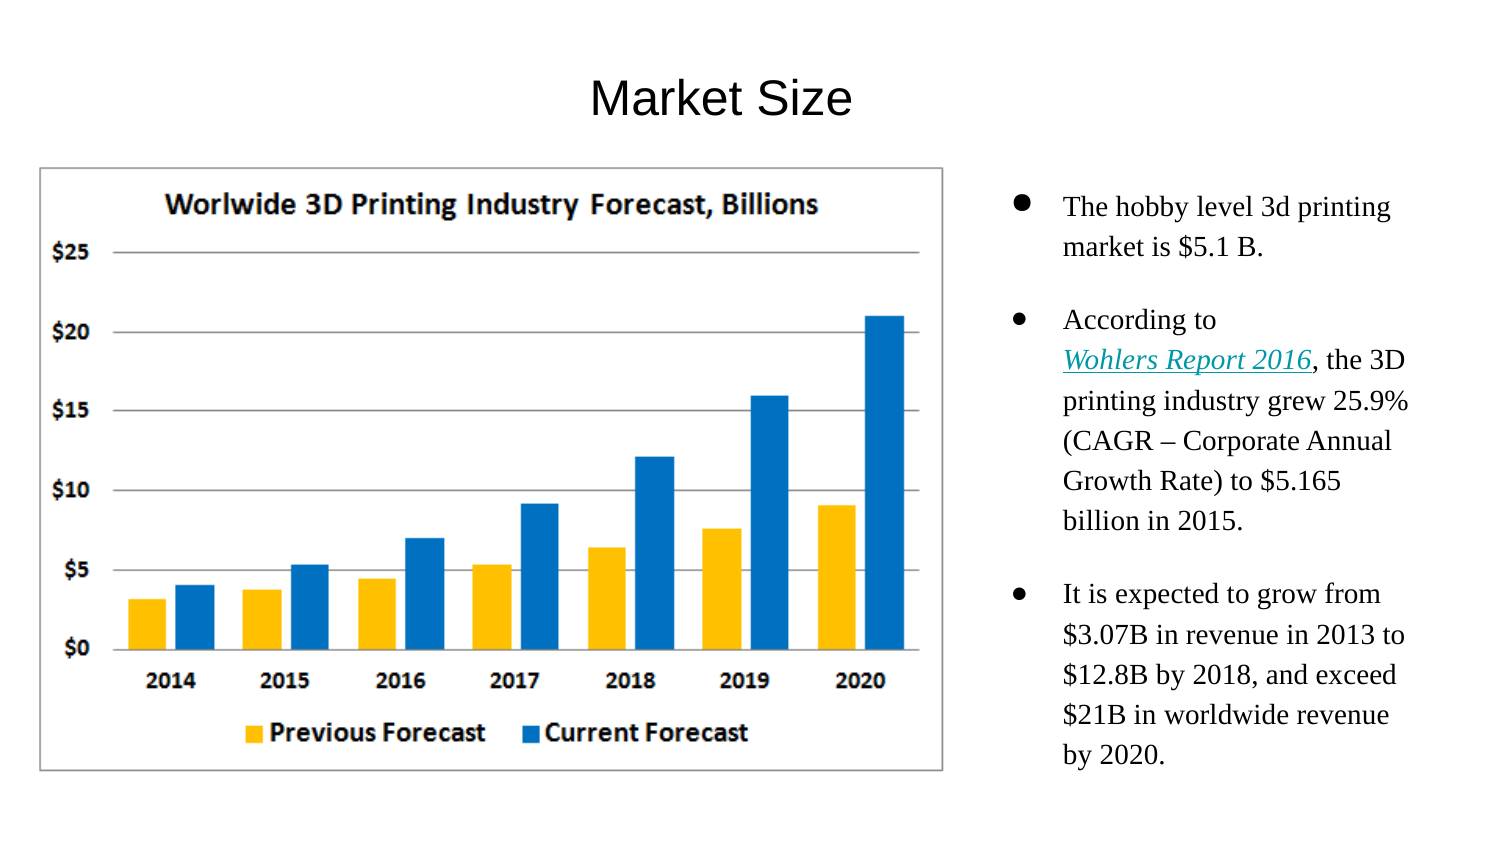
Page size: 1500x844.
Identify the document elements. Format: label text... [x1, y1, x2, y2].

list The hobby level 3d printing market is $5.1 B. According to Wohlers Report 2016, the 3D printing industry grew 25.9% (CAGR – Corporate Annual Growth Rate) to $5.165 billion in 2015. It is expected to grow from $3.07B in revenue in 2013 to $12.8B by 2018, and exceed $21B in worldwide revenue by 2020. [972, 166, 1434, 773]
title Market Size [43, 16, 1400, 141]
picture [37, 166, 945, 774]
